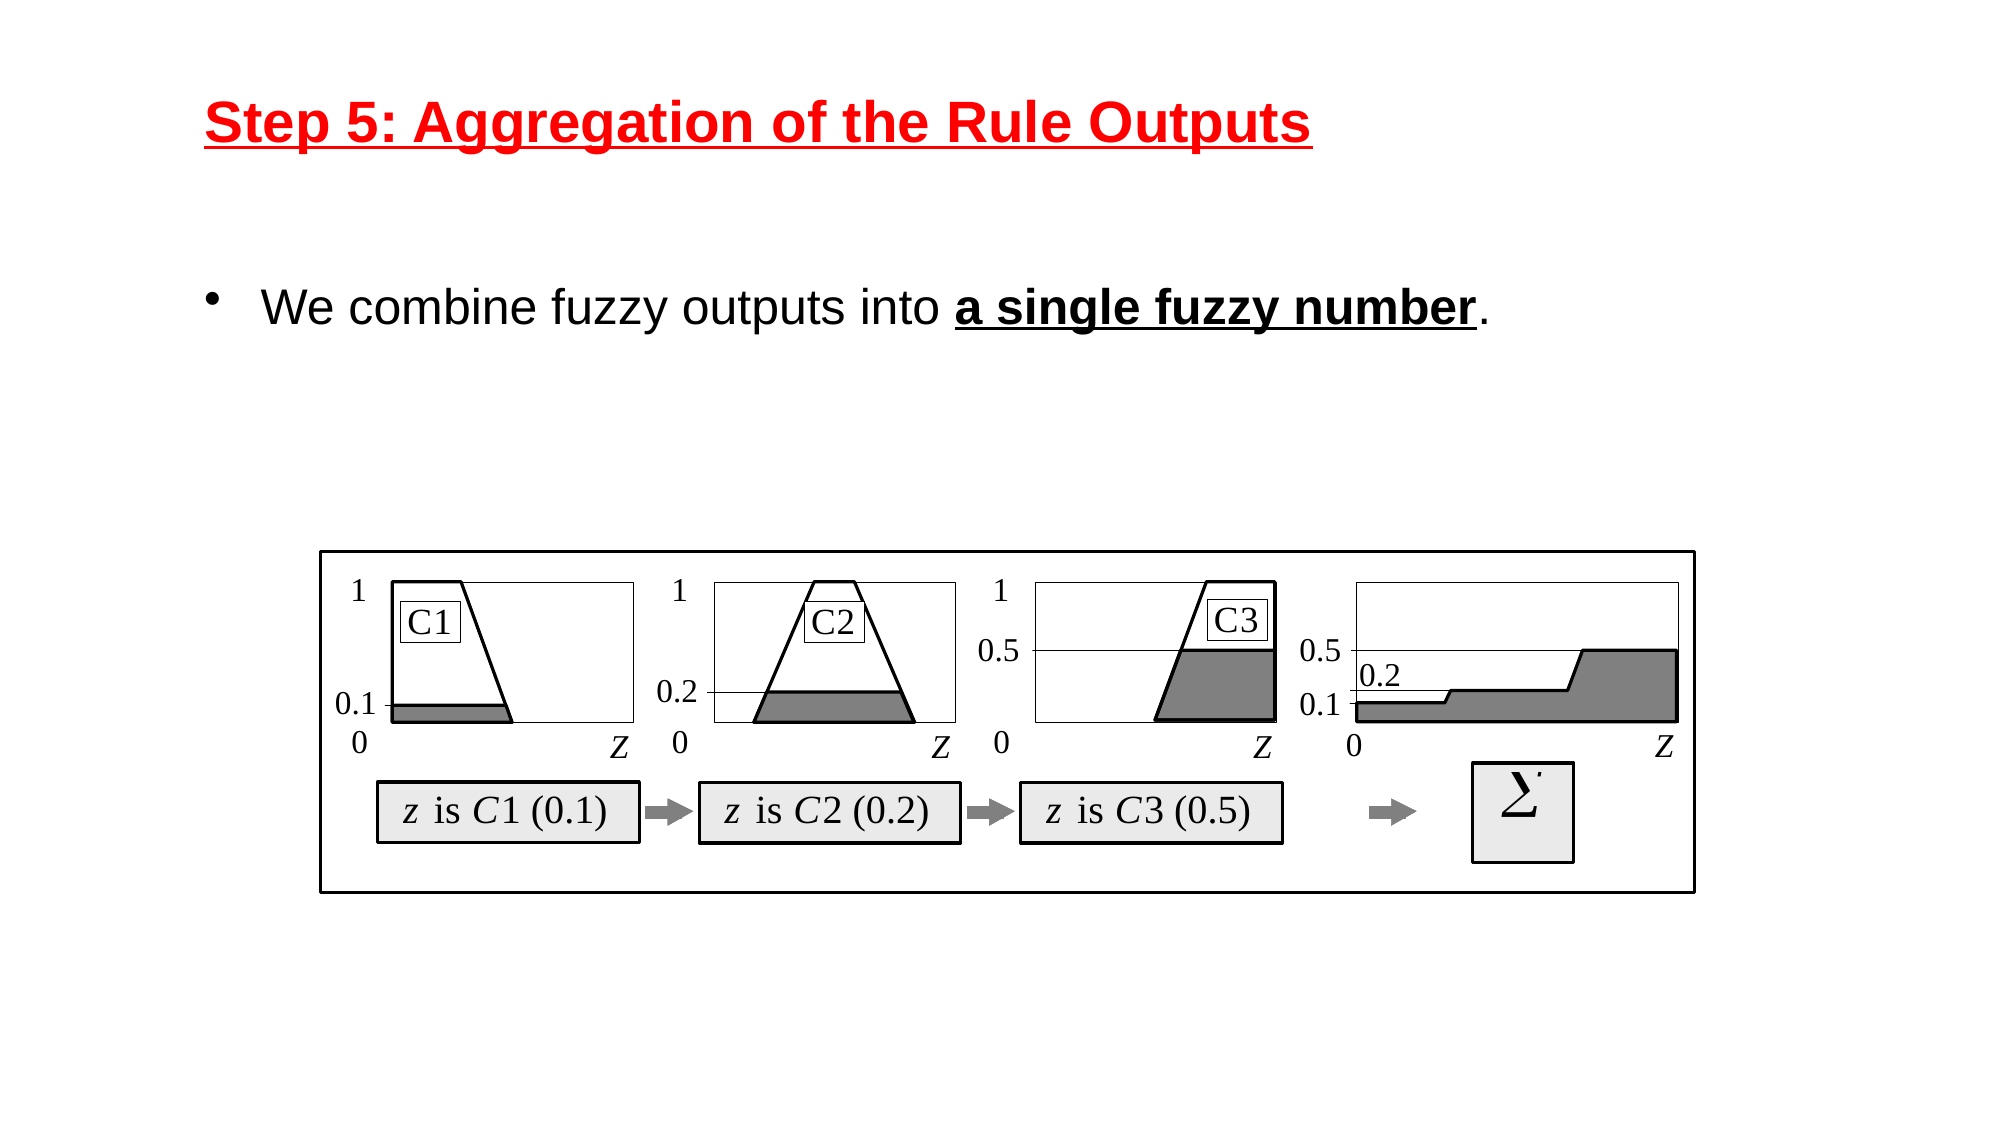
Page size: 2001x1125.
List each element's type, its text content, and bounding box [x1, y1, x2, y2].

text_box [306, 547, 1707, 904]
text_box Step 5: Aggregation of the Rule Outputs We combine fuzzy outputs into a single fuzzy number. [189, 77, 1578, 190]
